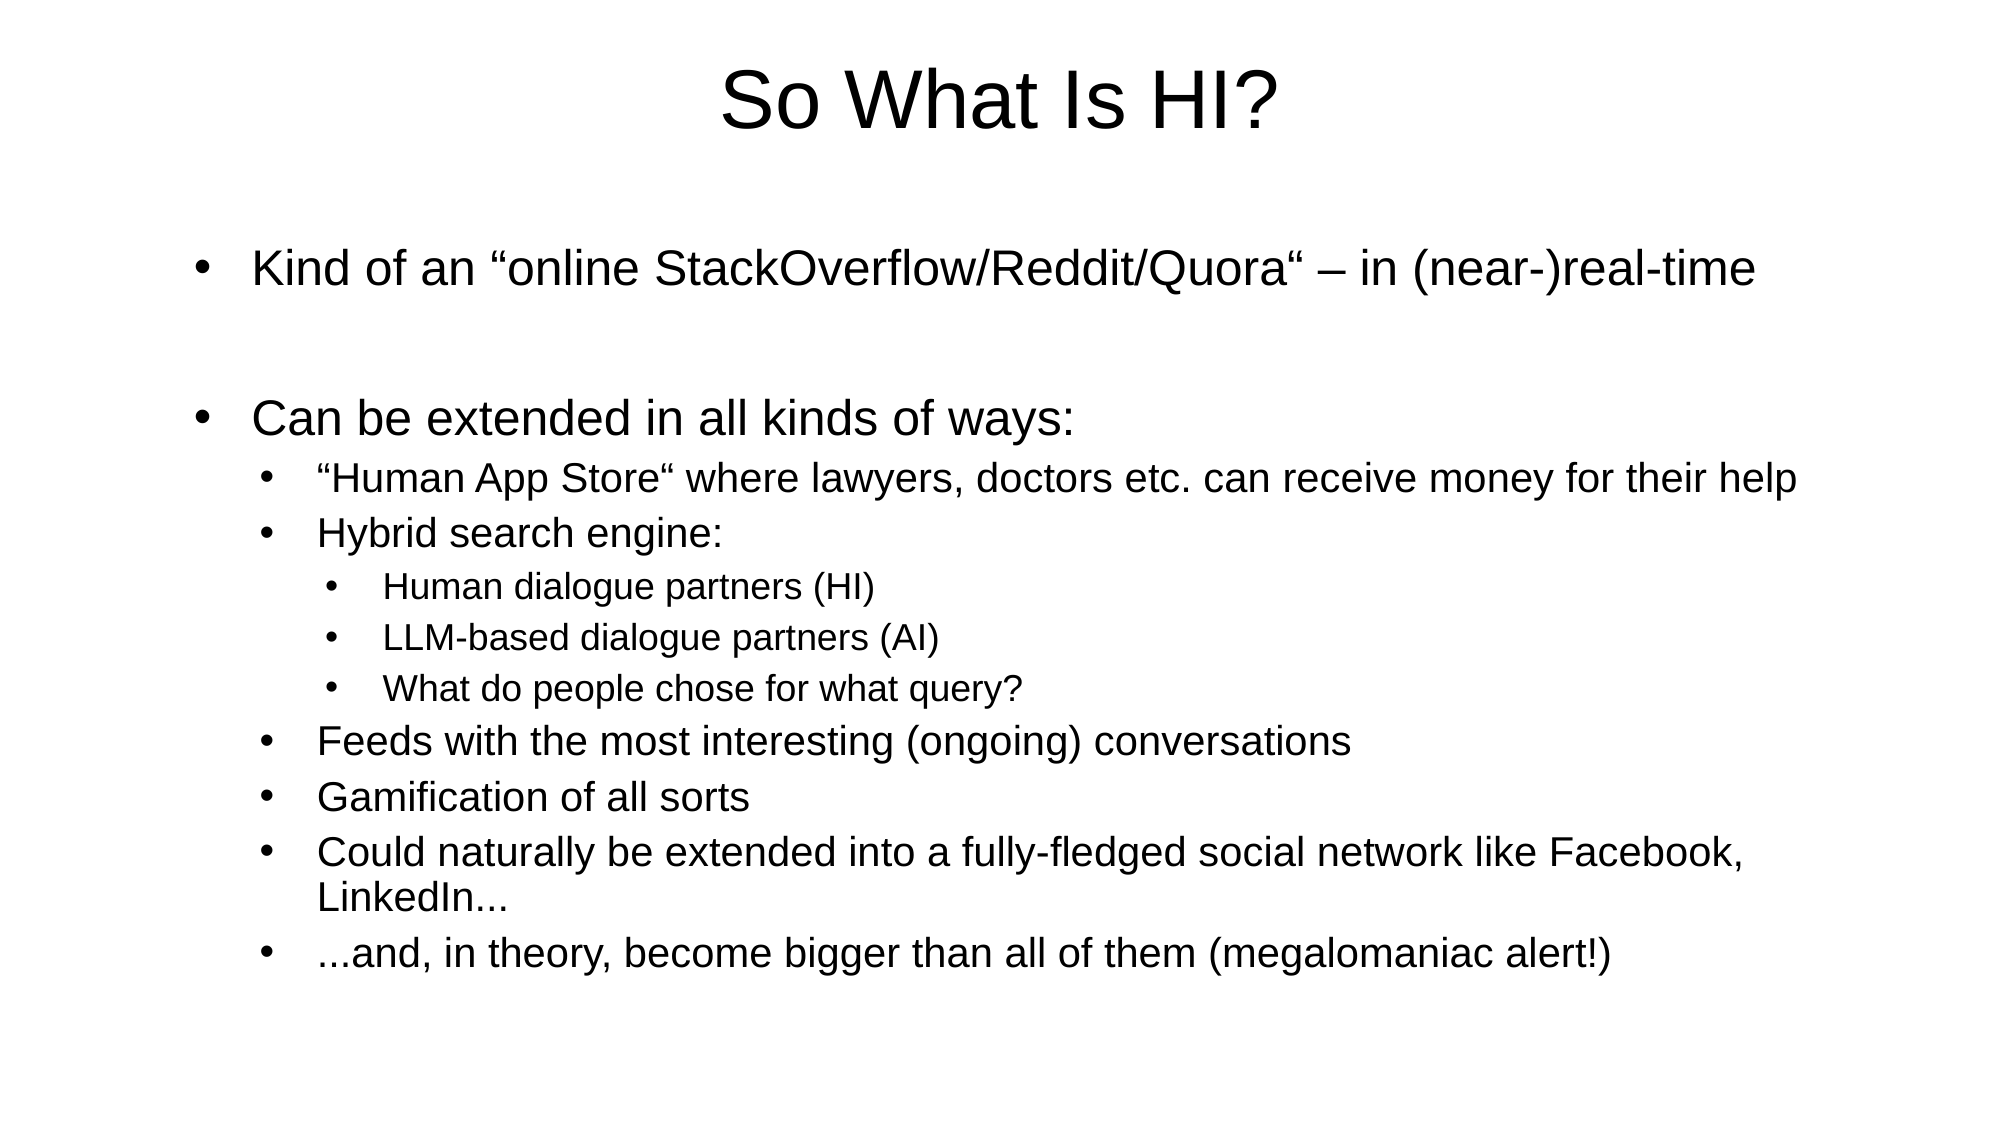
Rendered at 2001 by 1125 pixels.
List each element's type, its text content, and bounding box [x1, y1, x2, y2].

subtitle Kind of an “online StackOverflow/Reddit/Quora“ – in (near-)real-time Can be extended in all kinds of ways: “Human App Store“ where lawyers, doctors etc. can receive money for their help Hybrid search engine: Human dialogue partners (HI) LLM-based dialogue partners (AI) What do people chose for what query? Feeds with the most interesting (ongoing) conversations Gamification of all sorts Could naturally be extended into a fully-fledged social network like Facebook, LinkedIn... ...and, in theory, become bigger than all of them (megalomaniac alert!) [178, 234, 1822, 1061]
title So What Is HI? [95, 43, 1905, 154]
